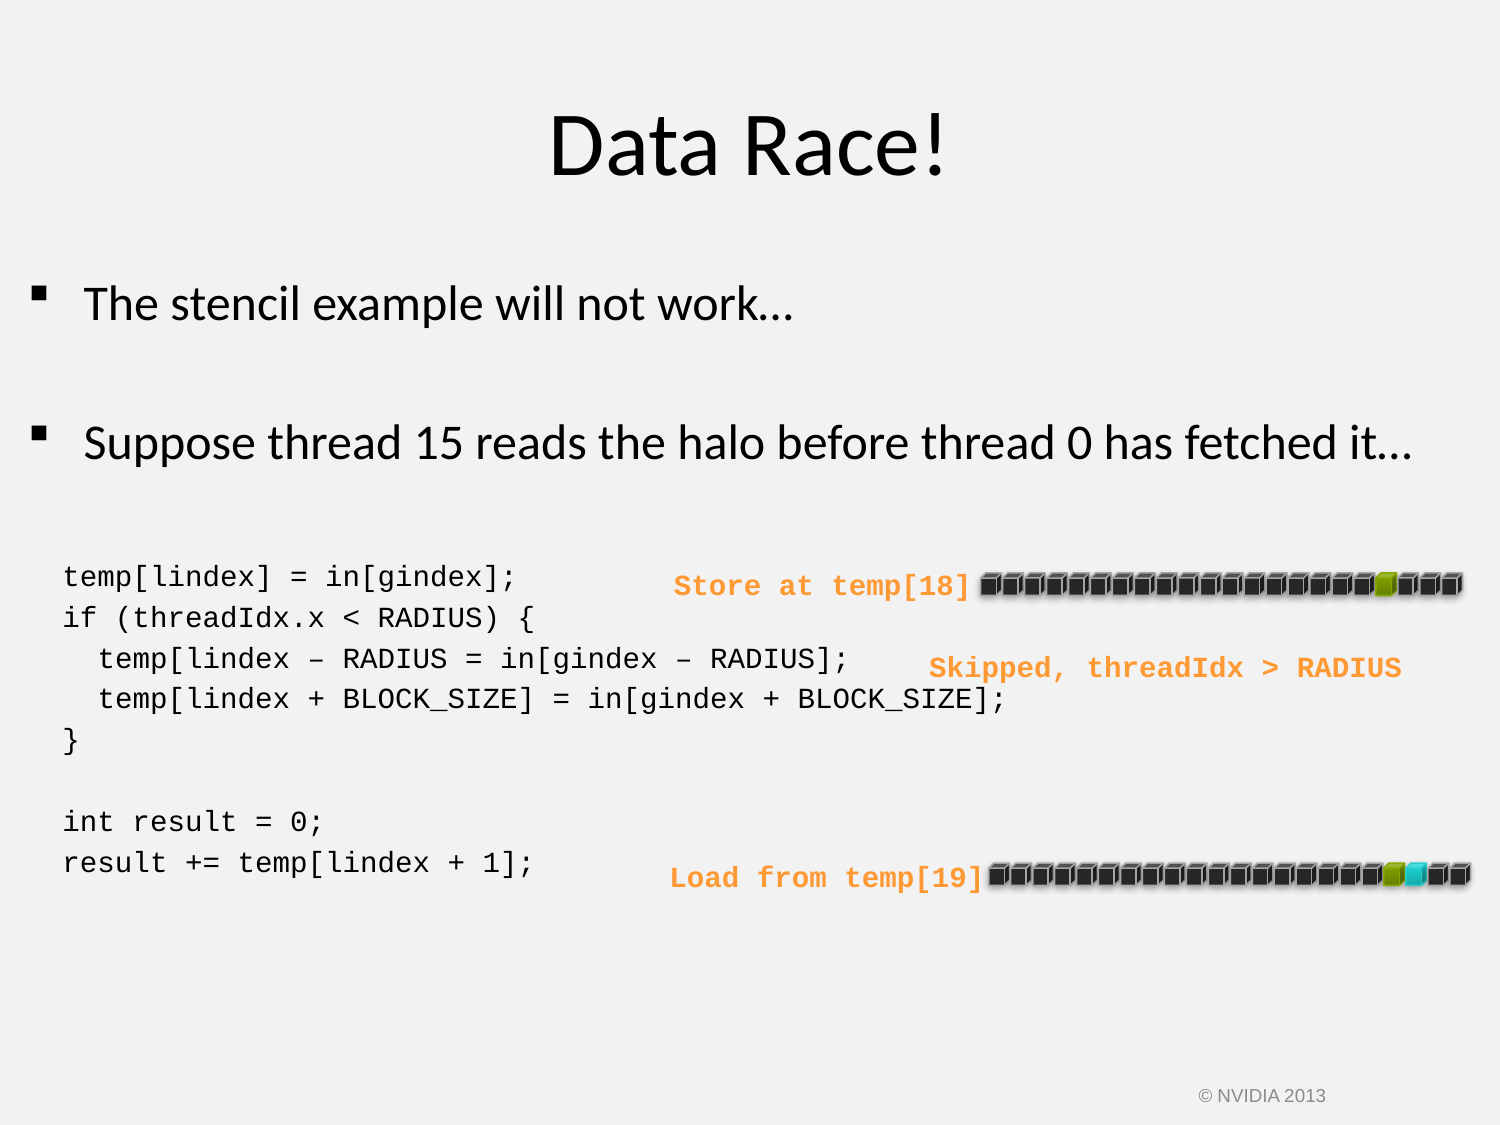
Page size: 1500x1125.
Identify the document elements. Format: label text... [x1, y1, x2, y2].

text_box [988, 862, 1471, 886]
footer © NVIDIA 2013 [1025, 1065, 1500, 1125]
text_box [980, 572, 1463, 596]
text_box Store at temp[18] [659, 559, 987, 609]
text_box Skipped, threadIdx > RADIUS [914, 641, 1417, 692]
text_box Load from temp[19] [654, 850, 1000, 901]
title Data Race! [75, 45, 1425, 233]
text_box The stencil example will not work… Suppose thread 15 reads the halo before thread 0 has fetched it… temp[lindex] = in[gindex]; if (threadIdx.x < RADIUS) { temp[lindex – RADIUS = in[gindex – RADIUS]; temp[lindex + BLOCK_SIZE] = in[gindex + BLOCK_SIZE]; } int result = 0; result += temp[lindex + 1]; [12, 262, 1448, 1038]
